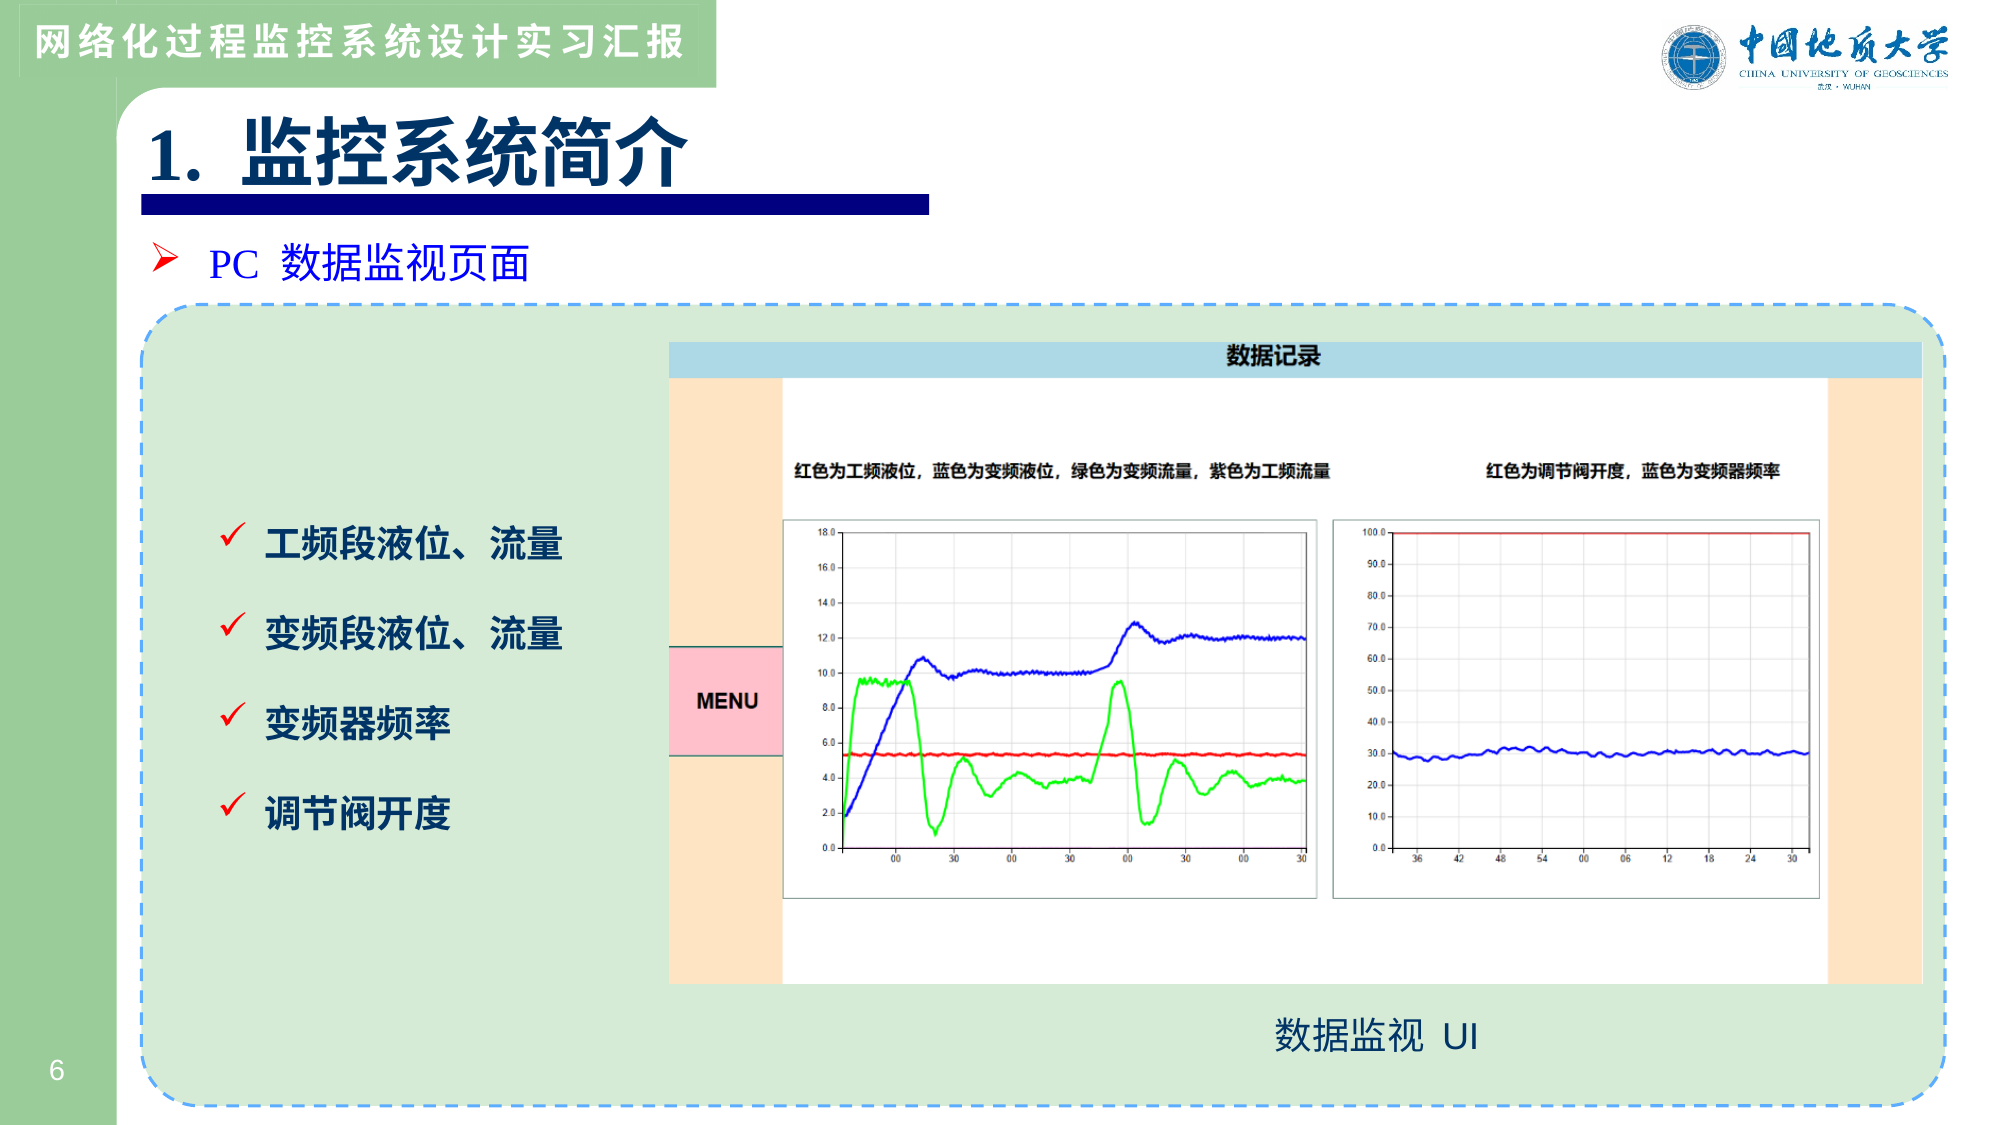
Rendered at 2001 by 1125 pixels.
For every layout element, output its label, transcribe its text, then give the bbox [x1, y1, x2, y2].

text_box 数据监视 UI [1259, 1004, 1496, 1065]
text_box [141, 304, 1945, 1106]
slide_number 6 [0, 1038, 115, 1094]
text_box 1. 监控系统简介 [132, 98, 1012, 204]
picture [1661, 19, 1948, 90]
picture [668, 342, 1923, 985]
text_box PC 数据监视页面 [134, 219, 575, 295]
picture [20, 5, 698, 77]
text_box 工频段液位、流量 变频段液位、流量 变频器频率 调节阀开度 [202, 467, 663, 843]
